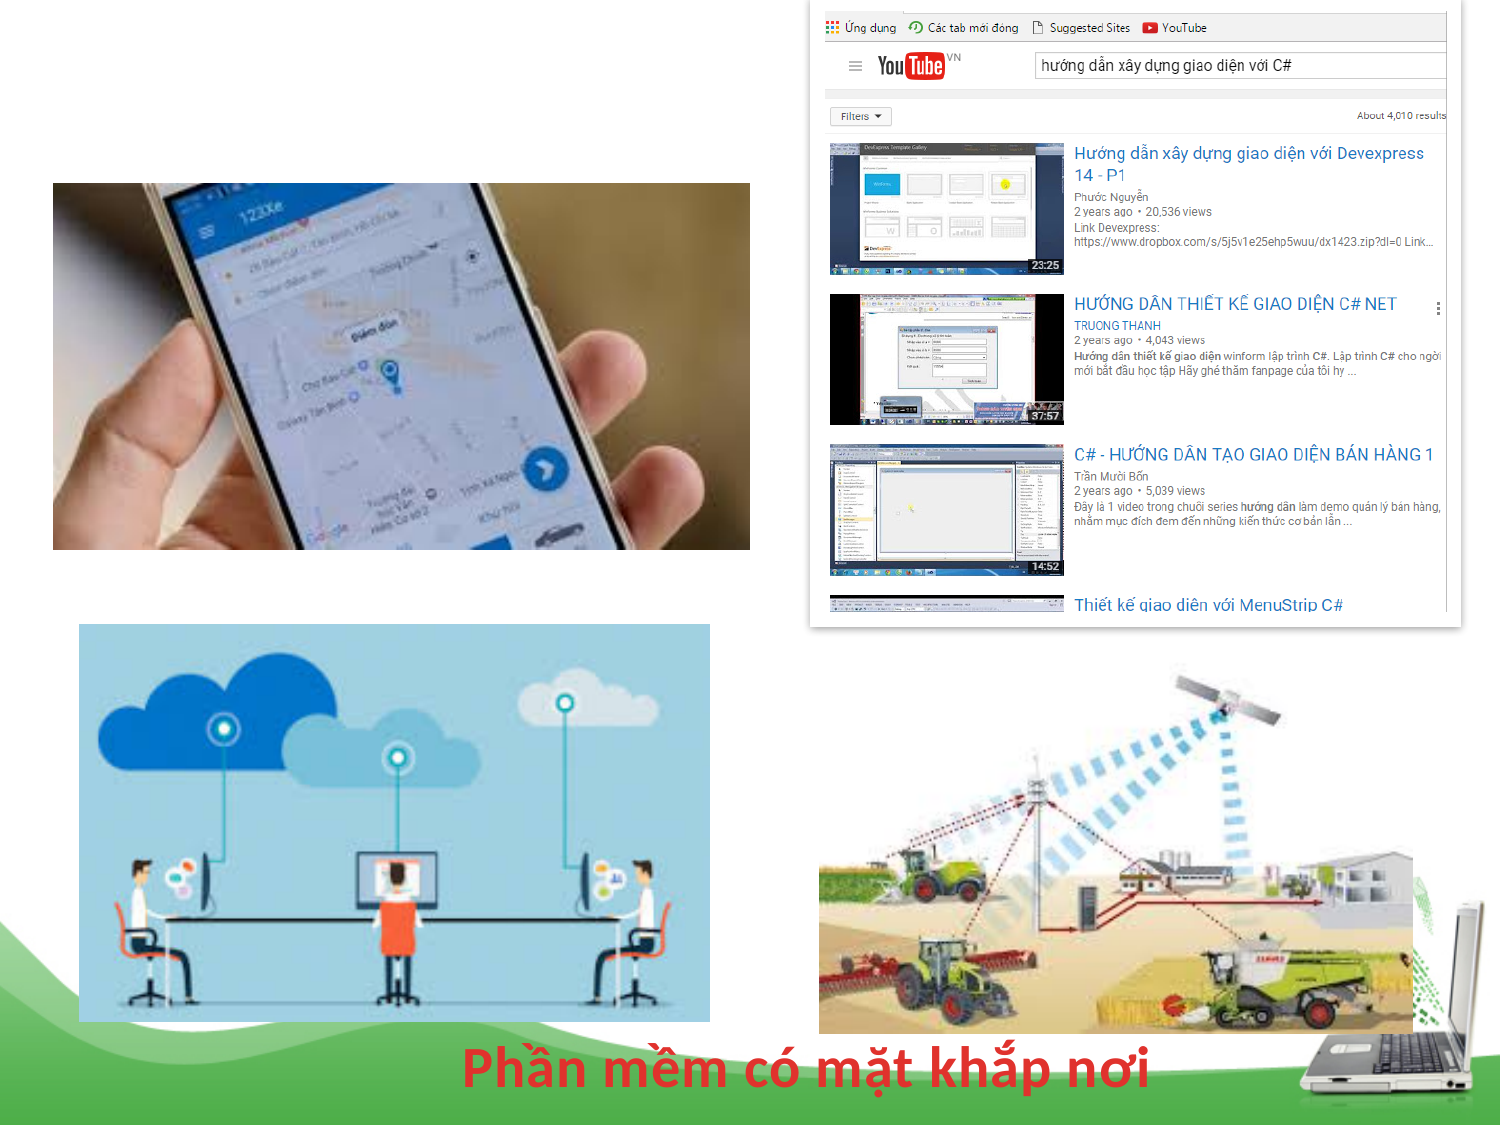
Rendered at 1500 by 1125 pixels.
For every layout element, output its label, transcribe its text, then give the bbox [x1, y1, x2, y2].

text_box Phần mềm có mặt khắp nơi [447, 1021, 1168, 1107]
picture [0, 0, 1500, 1125]
picture [824, 10, 1447, 613]
